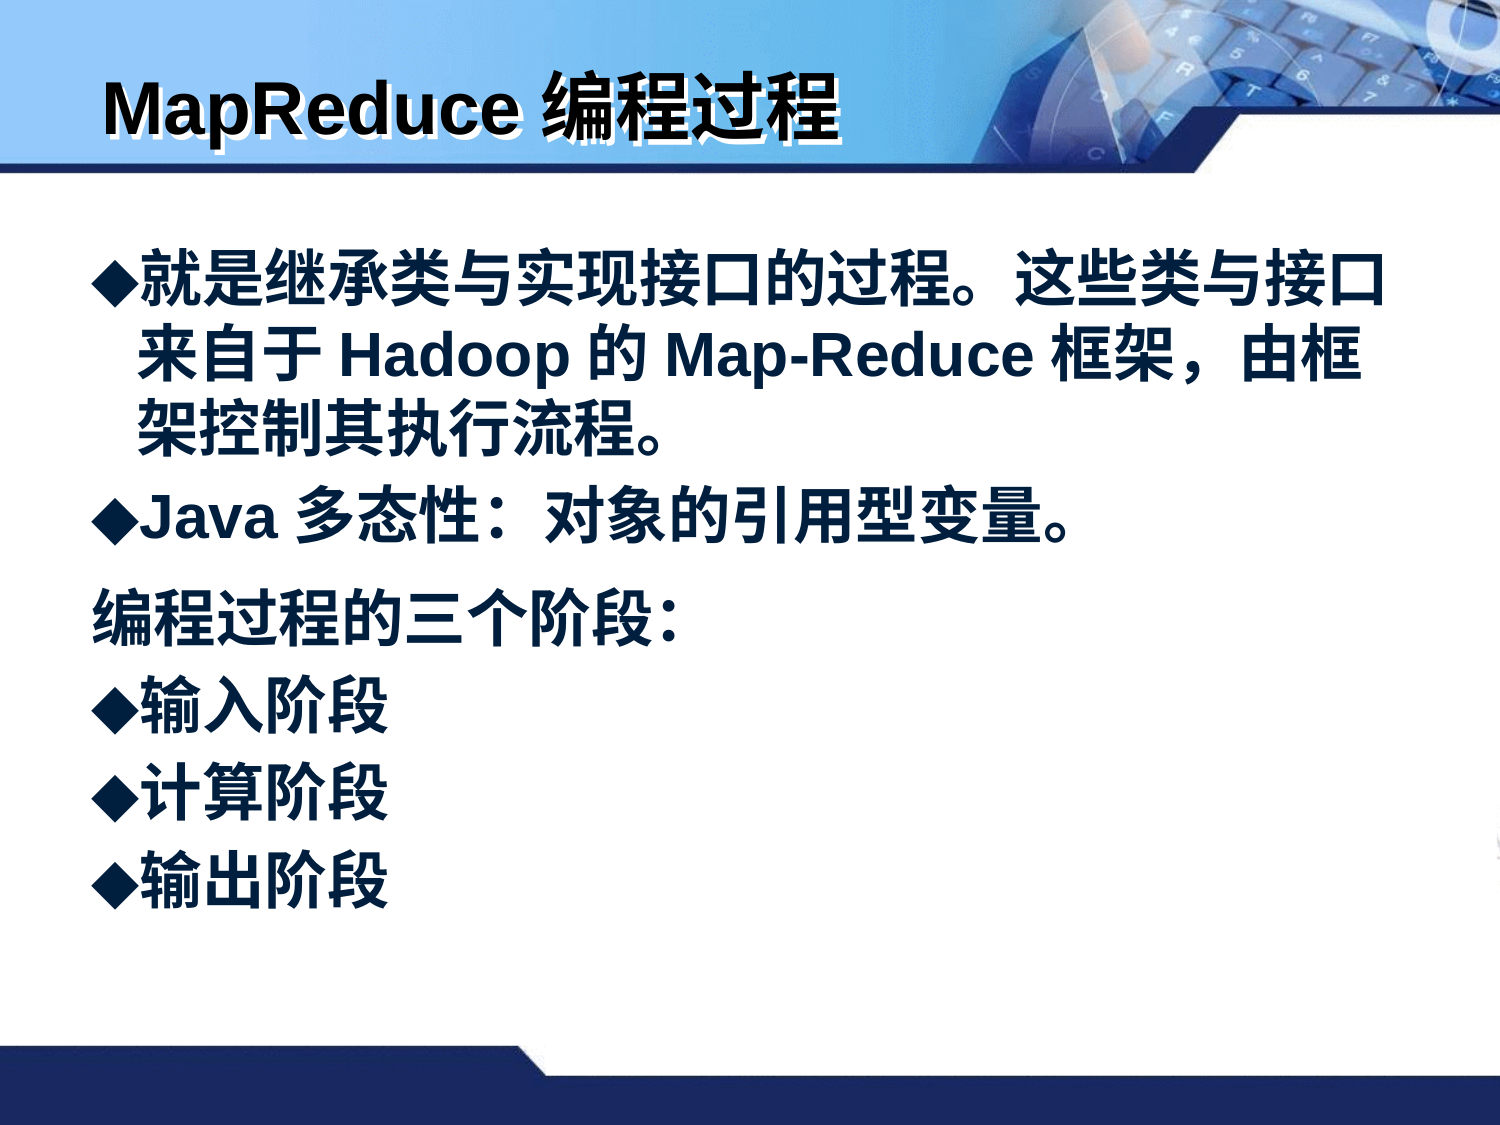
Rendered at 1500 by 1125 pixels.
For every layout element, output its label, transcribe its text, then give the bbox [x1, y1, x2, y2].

footer [63, 1046, 1172, 1122]
text_box 就是继承类与实现接口的过程。这些类与接口来自于Hadoop的Map-Reduce框架，由框架控制其执行流程。 Java多态性：对象的引用型变量。 编程过程的三个阶段： 输入阶段 计算阶段 输出阶段 [76, 231, 1427, 900]
slide_number [1303, 1070, 1485, 1109]
picture [0, 0, 1500, 1125]
title MapReduce编程过程 [88, 30, 963, 179]
